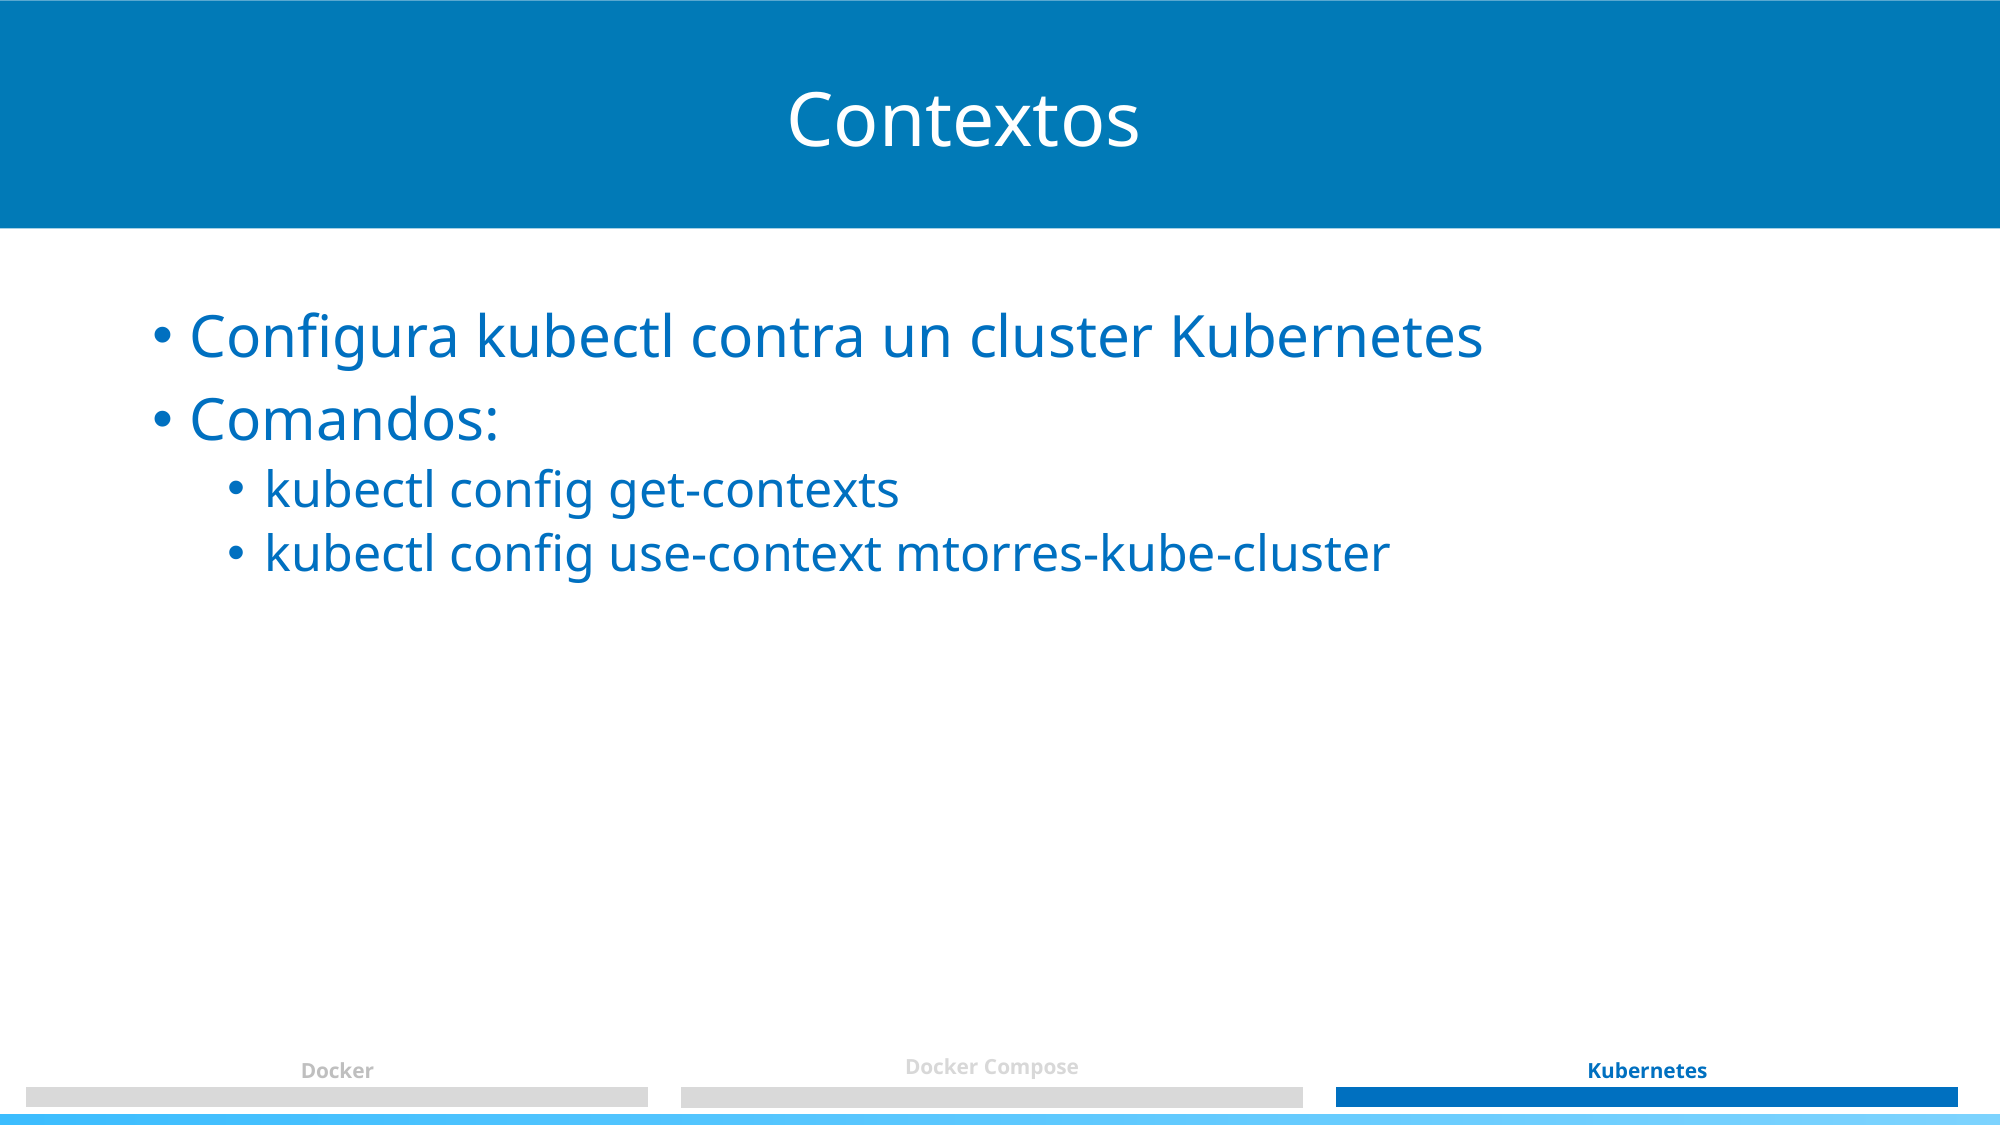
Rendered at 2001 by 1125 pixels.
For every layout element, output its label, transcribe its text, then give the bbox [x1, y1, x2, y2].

text_box Docker Compose [682, 1046, 1303, 1087]
text_box Configura kubectl contra un cluster Kubernetes Comandos: kubectl config get-contexts kubectl config use-context mtorres-kube-cluster [137, 299, 1903, 1014]
text_box [1336, 1087, 1958, 1107]
text_box [26, 1087, 648, 1107]
text_box [0, 0, 2000, 229]
list Contextos [0, 70, 1929, 171]
text_box Docker [28, 1049, 647, 1090]
text_box Kubernetes [1337, 1049, 1958, 1087]
text_box [681, 1087, 1303, 1108]
text_box [0, 1113, 2000, 1125]
